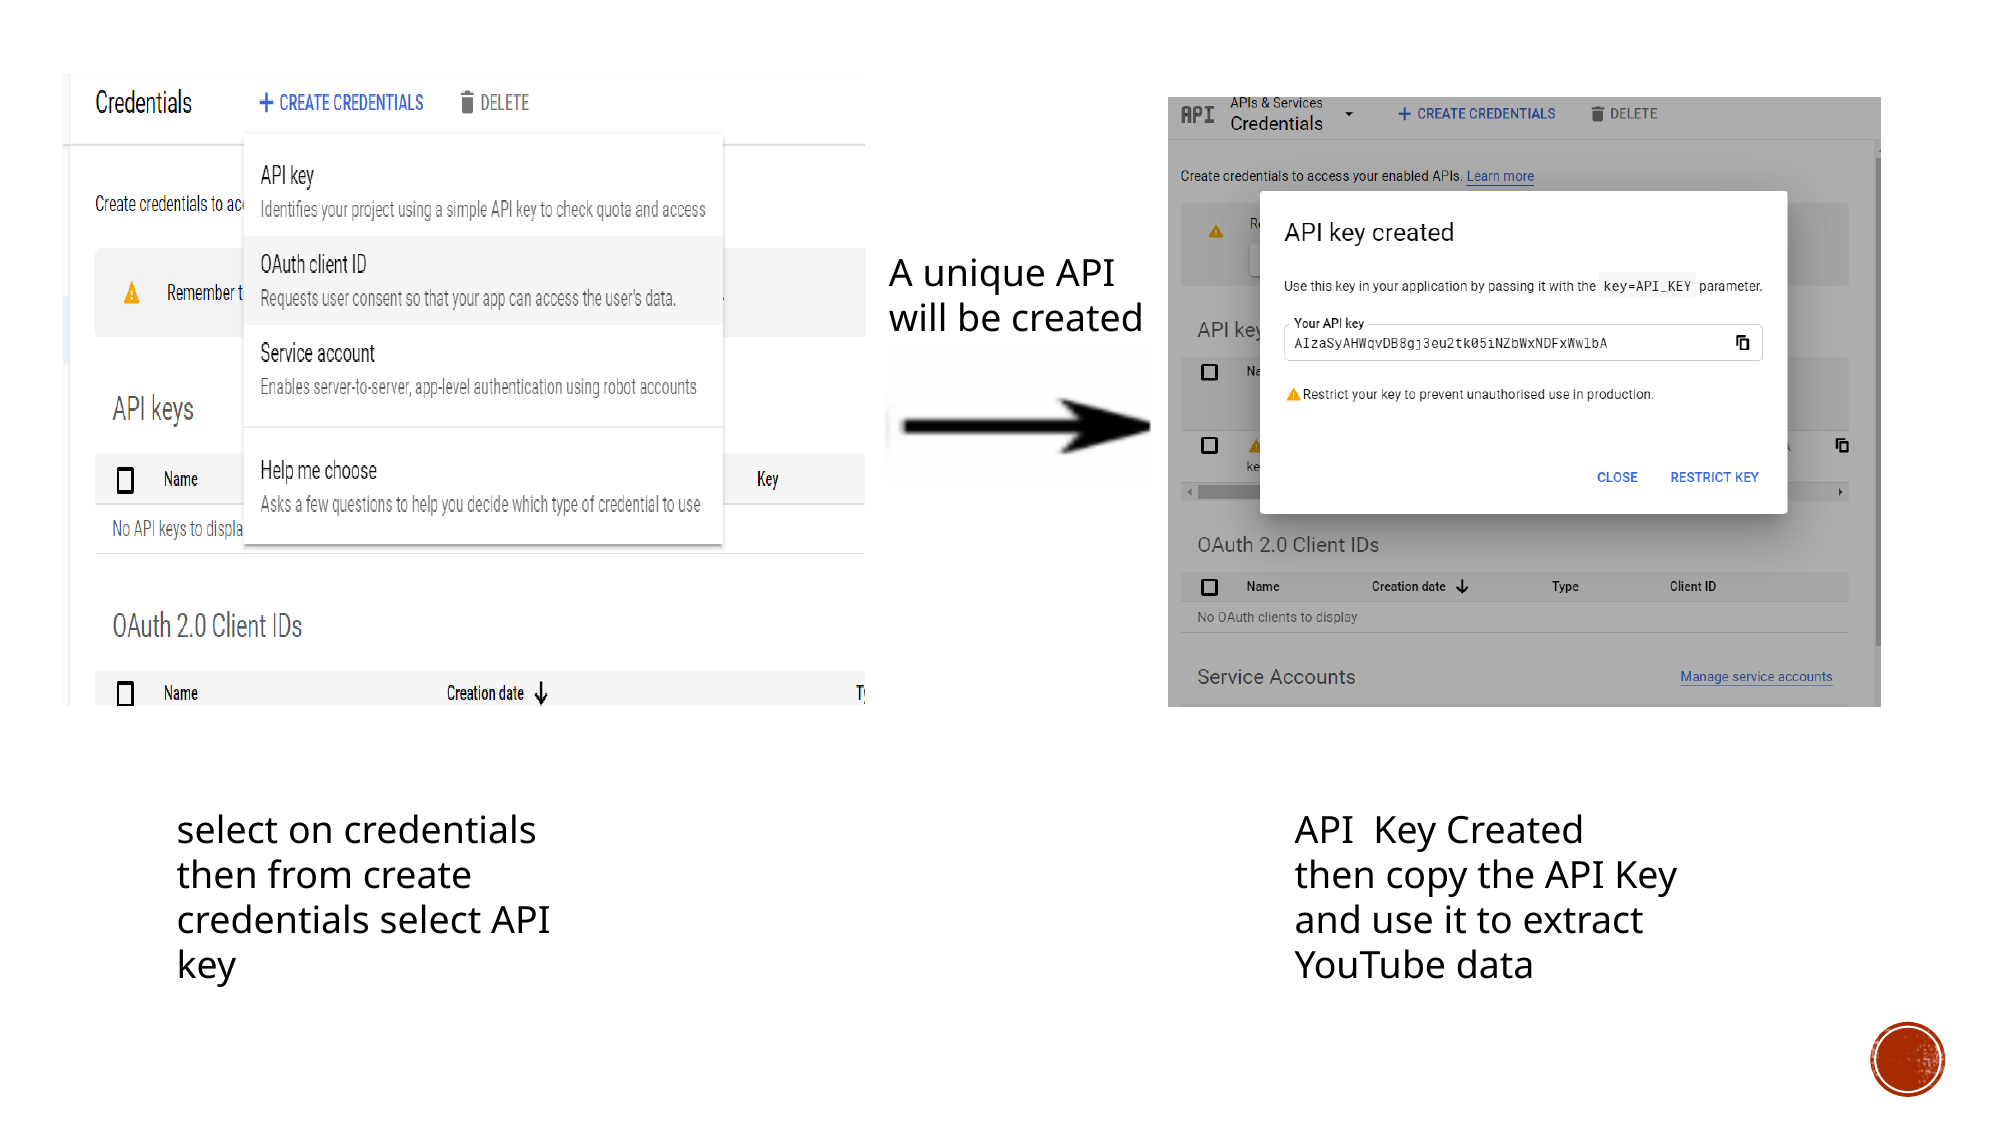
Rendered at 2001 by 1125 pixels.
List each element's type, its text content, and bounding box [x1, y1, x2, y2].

text_box A unique API will be created [874, 241, 1168, 347]
picture [1168, 97, 1881, 707]
picture [886, 343, 1149, 491]
text_box select on credentials then from create credentials select API key [161, 798, 612, 994]
text_box API Key Created then copy the API Key and use it to extract YouTube data [1279, 798, 1730, 994]
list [66, 77, 862, 703]
